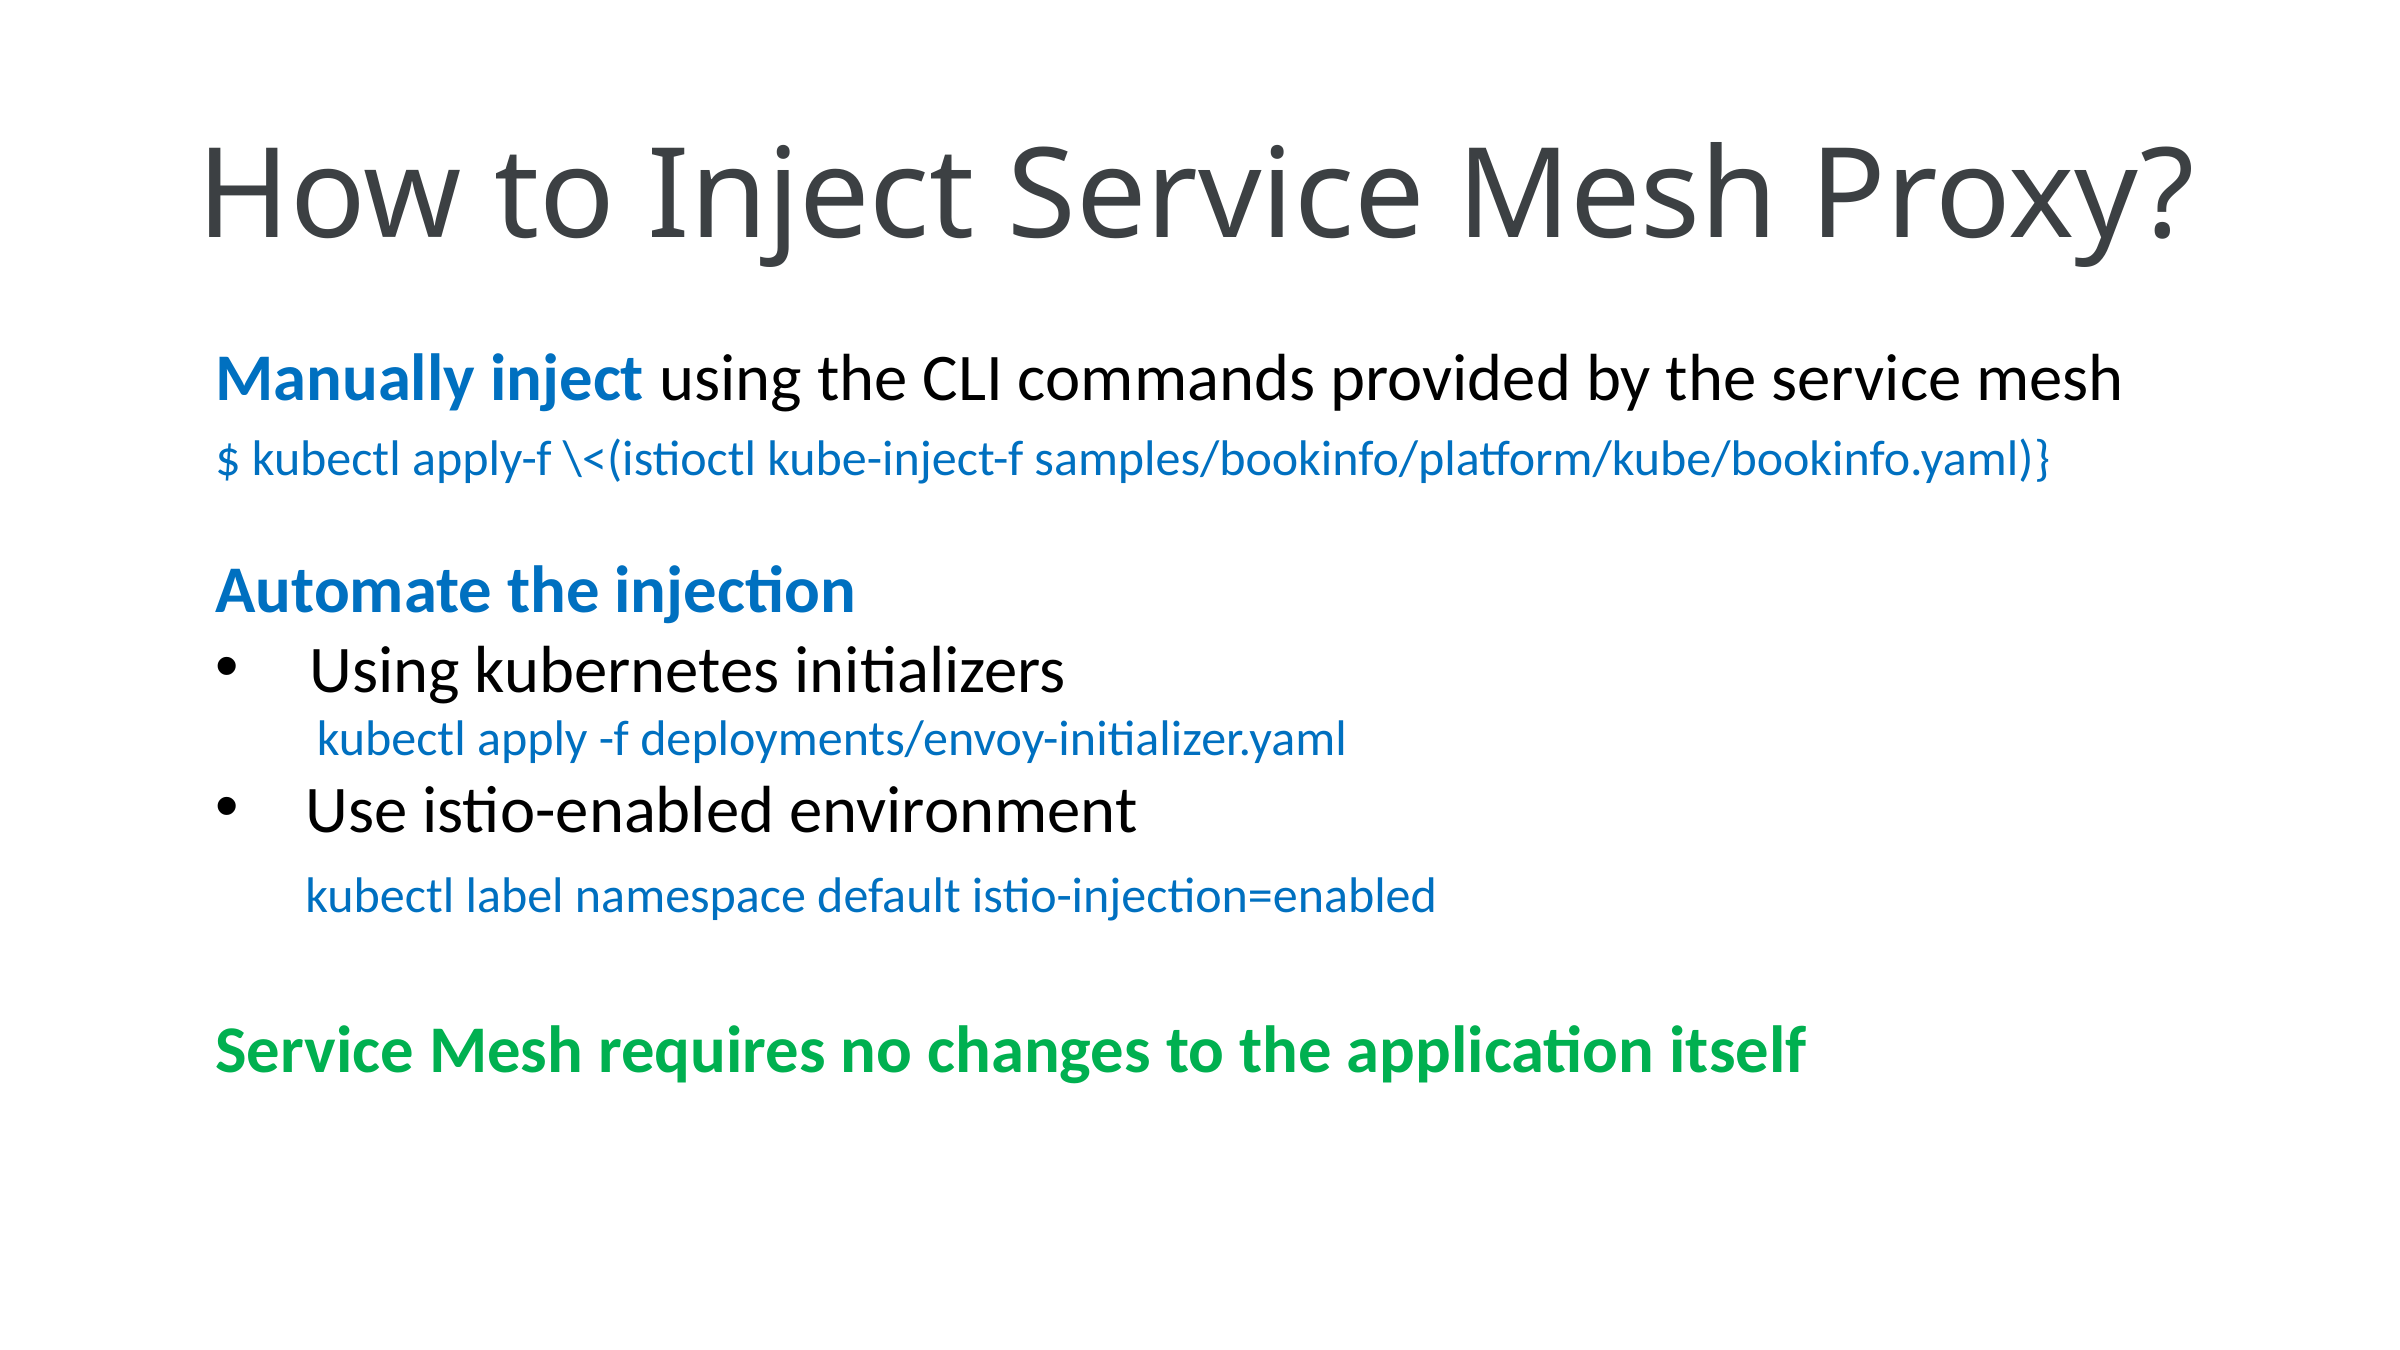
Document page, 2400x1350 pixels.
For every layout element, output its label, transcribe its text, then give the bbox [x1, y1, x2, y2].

text_box How to Inject Service Mesh Proxy? [182, 96, 2400, 249]
text_box Manually inject using the CLI commands provided by the service mesh $ kubectl apply-f \<(istioctl kube-inject-f samples/bookinfo/platform/kube/bookinfo.yaml)} Automate the injection Using kubernetes initializers kubectl apply -f deployments/envoy-initializer.yaml Use istio-enabled environment kubectl label namespace default istio-injection=enabled Service Mesh requires no changes to the application itself [200, 326, 2362, 1093]
